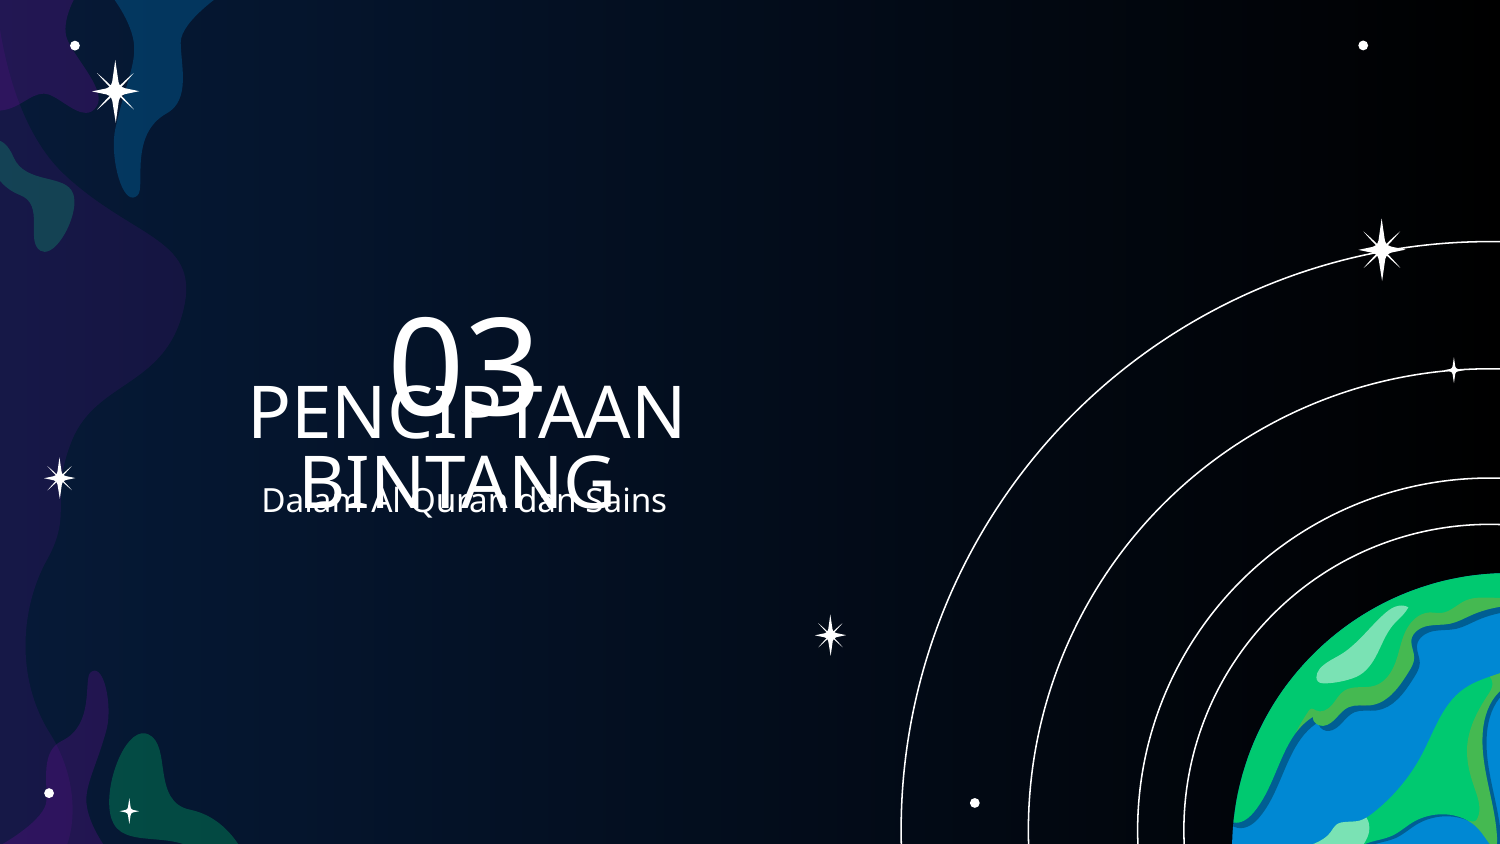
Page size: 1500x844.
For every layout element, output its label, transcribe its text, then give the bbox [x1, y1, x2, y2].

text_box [1231, 573, 1500, 844]
title PENCIPTAAN BINTANG [616, 367, 856, 455]
subtitle Dalam Al Quran dan Sains [205, 464, 725, 579]
title 03 [313, 265, 616, 455]
title PENCIPTAAN BINTANG [79, 367, 313, 455]
